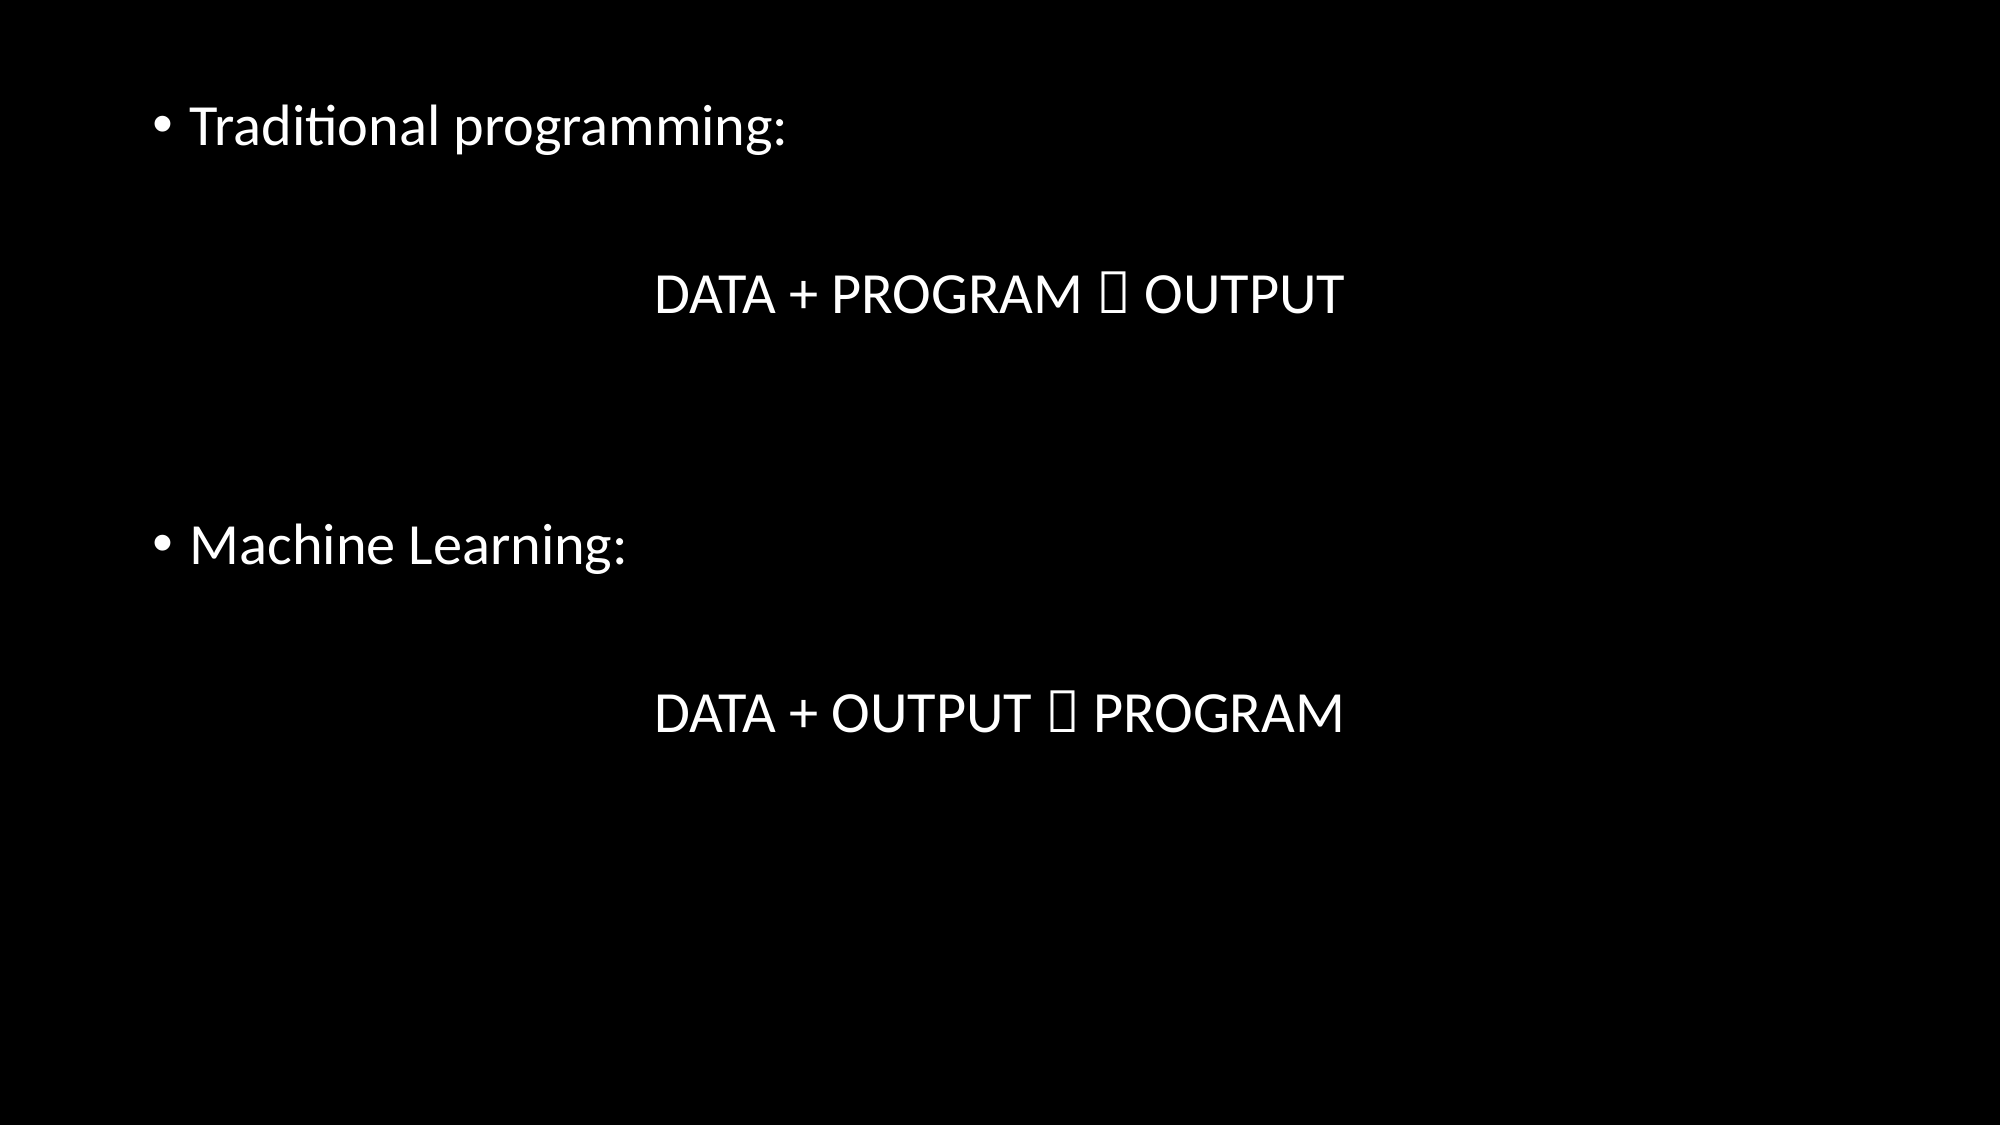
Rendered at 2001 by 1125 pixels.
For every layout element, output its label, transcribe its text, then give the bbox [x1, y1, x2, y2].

list Traditional programming: DATA + PROGRAM  OUTPUT Machine Learning: DATA + OUTPUT  PROGRAM [137, 87, 1863, 1014]
